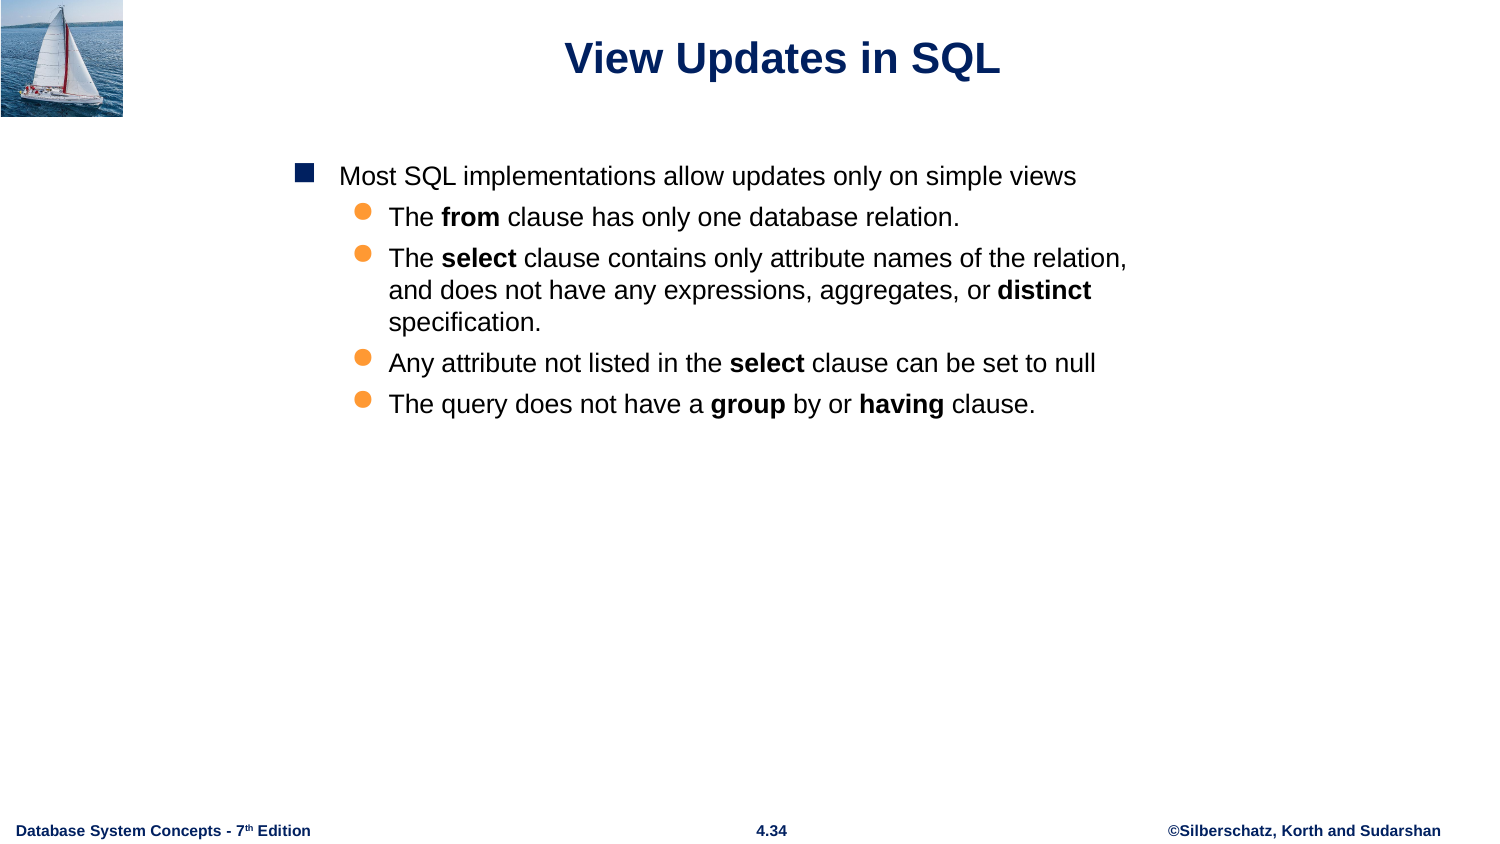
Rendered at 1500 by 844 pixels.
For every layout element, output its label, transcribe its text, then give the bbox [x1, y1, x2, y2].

list Most SQL implementations allow updates only on simple views The from clause has only one database relation. The select clause contains only attribute names of the relation, and does not have any expressions, aggregates, or distinct specification. Any attribute not listed in the select clause can be set to null The query does not have a group by or having clause. [282, 151, 1193, 543]
title View Updates in SQL [125, 14, 1452, 90]
picture [0, 0, 123, 117]
